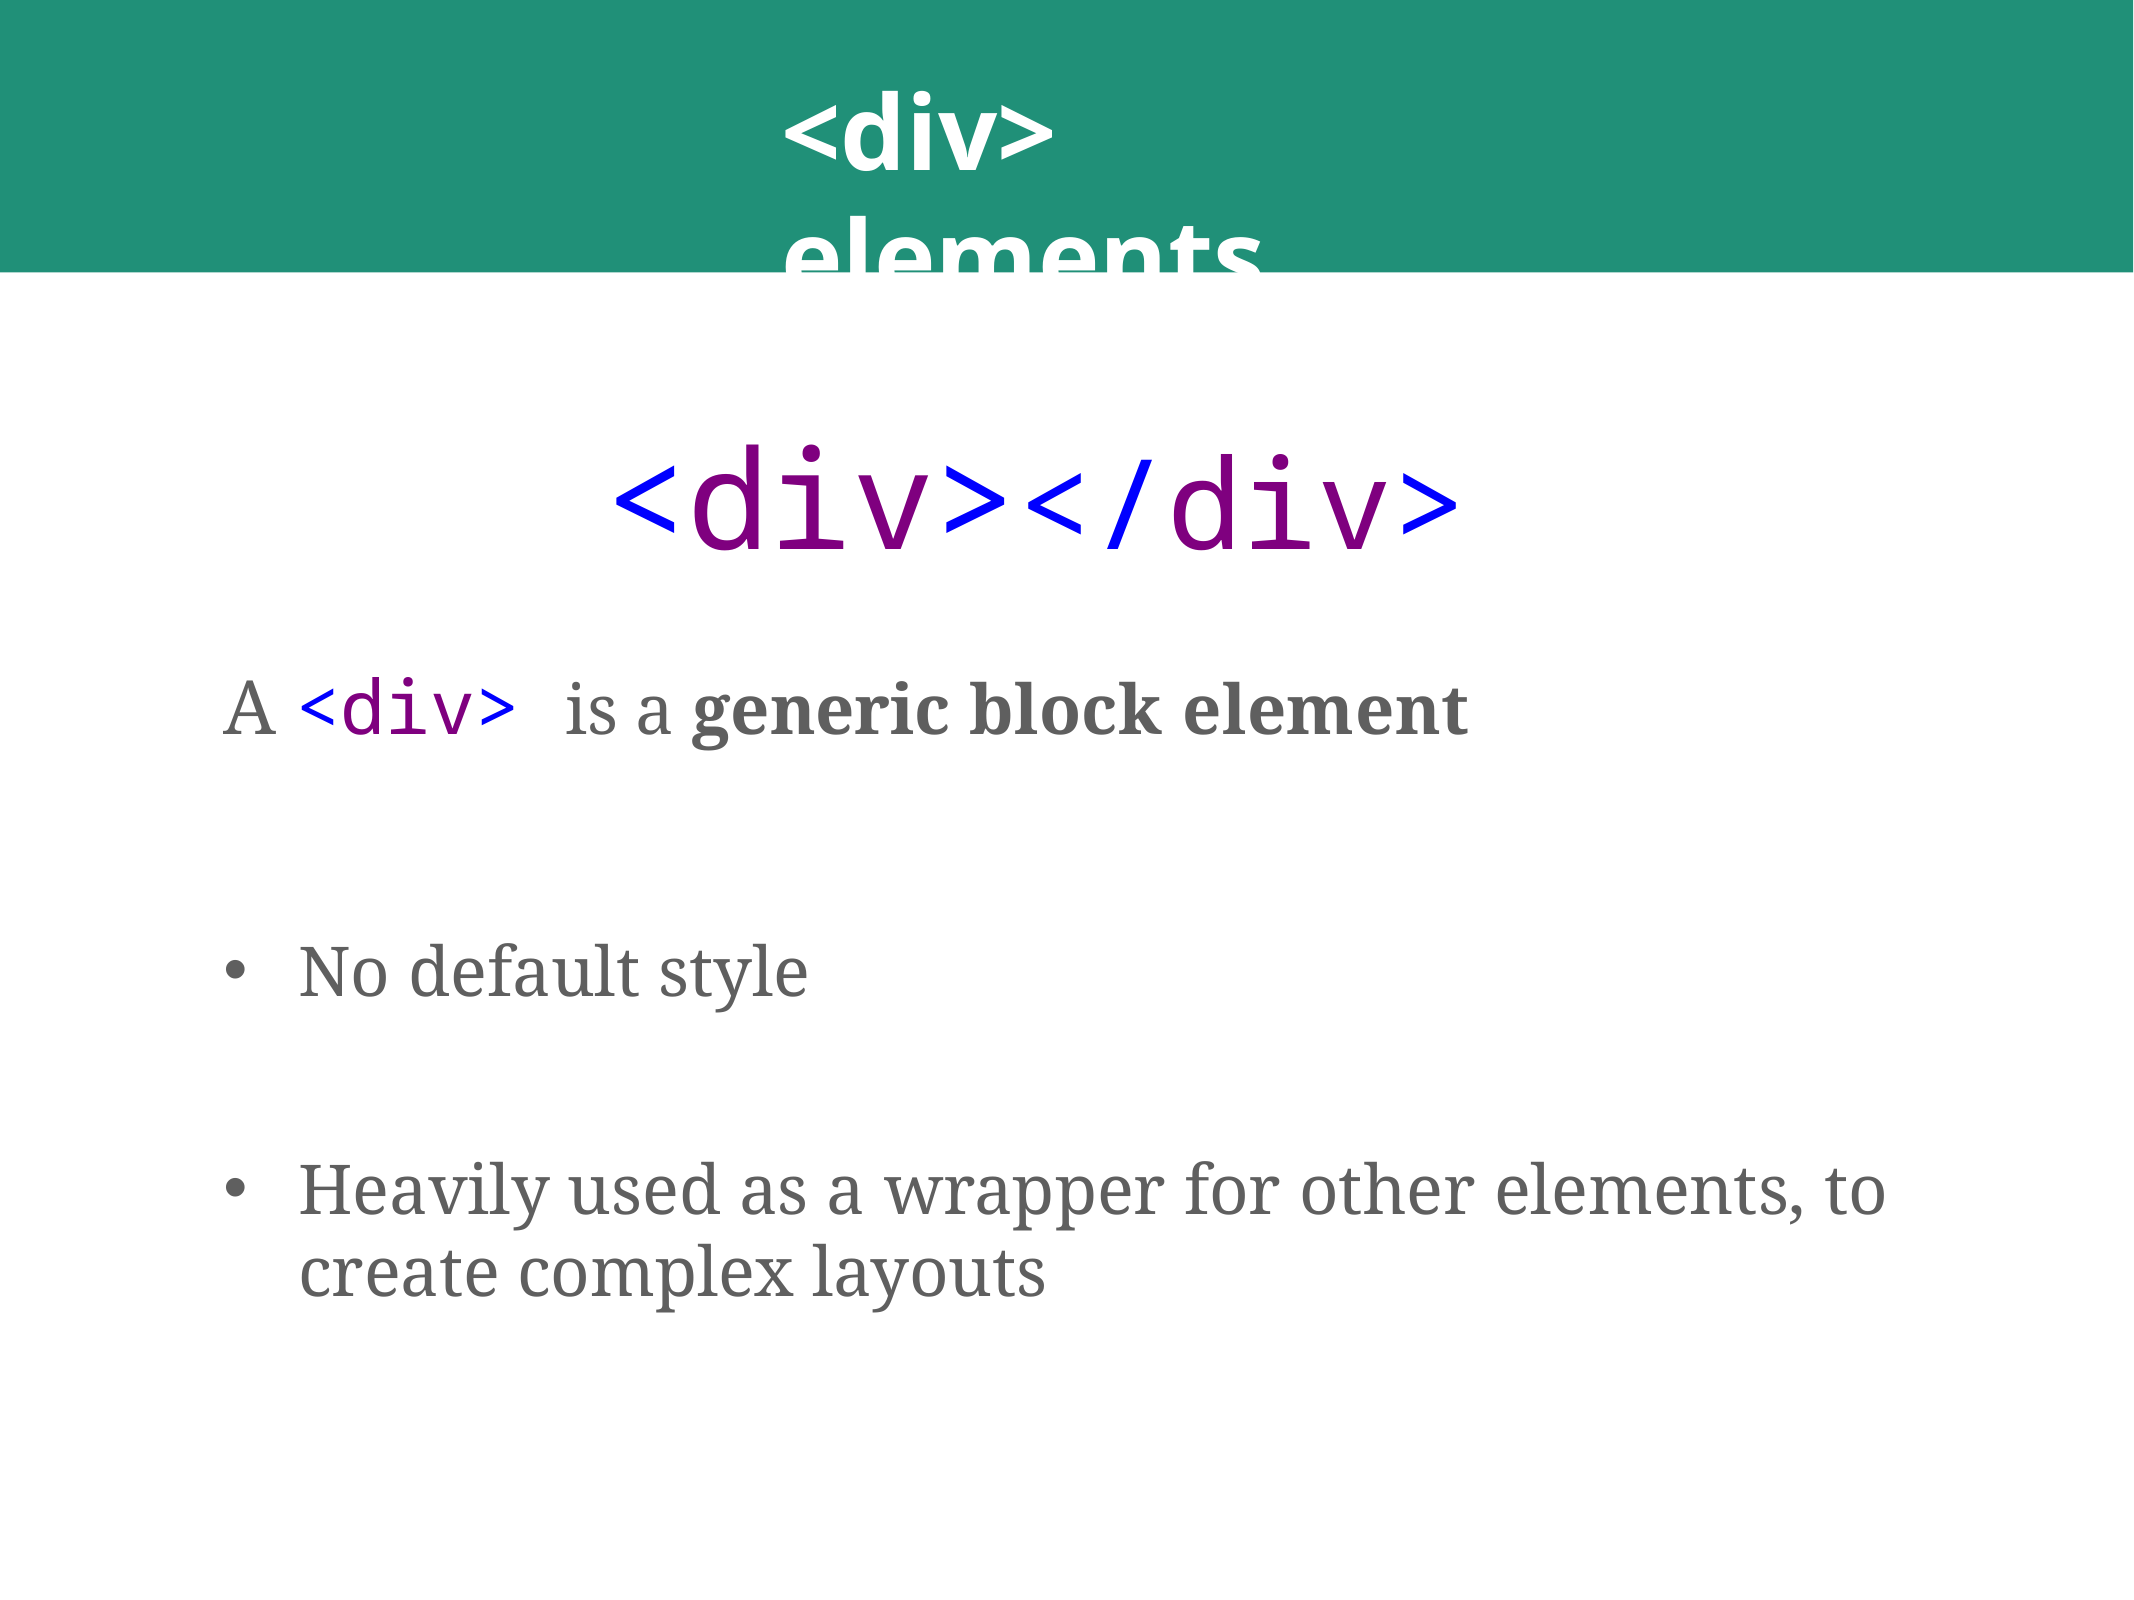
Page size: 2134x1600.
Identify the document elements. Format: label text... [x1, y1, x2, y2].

text_box [0, 0, 2134, 273]
list <div></div> A <div> is a generic block element No default style Heavily used as a wrapper for other elements, to create complex layouts [134, 412, 1958, 1326]
title <div> elements [779, 66, 1314, 334]
